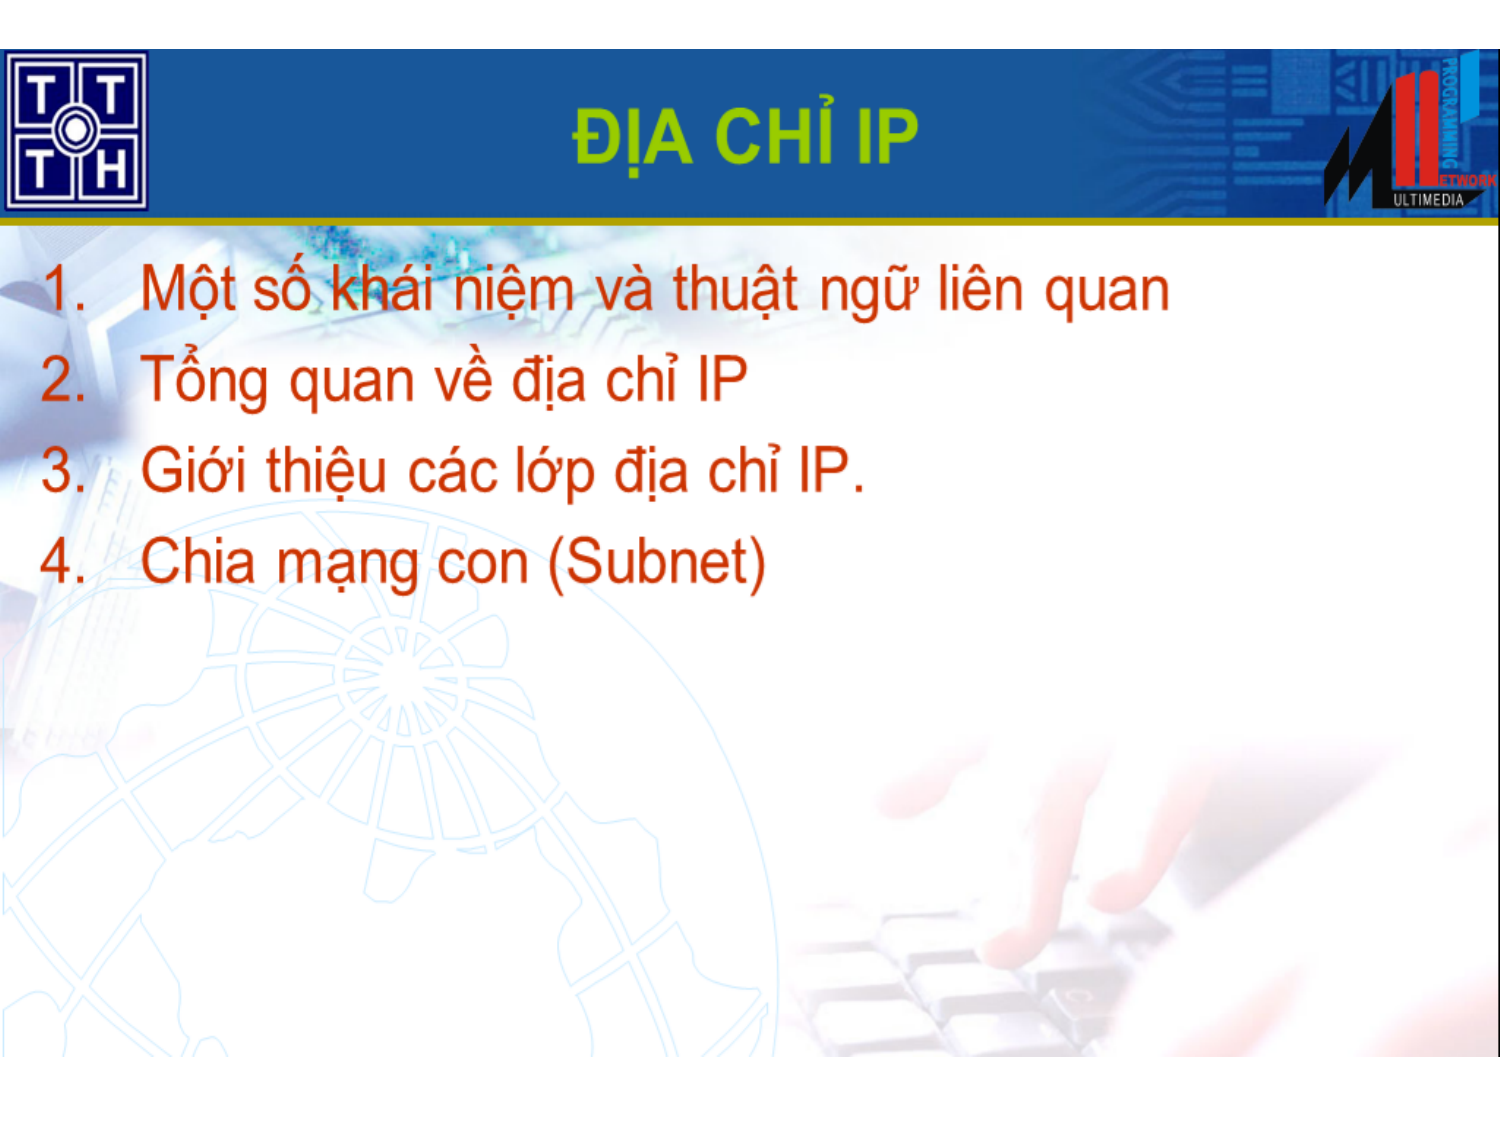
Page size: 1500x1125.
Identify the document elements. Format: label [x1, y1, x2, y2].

picture [0, 49, 1500, 1057]
